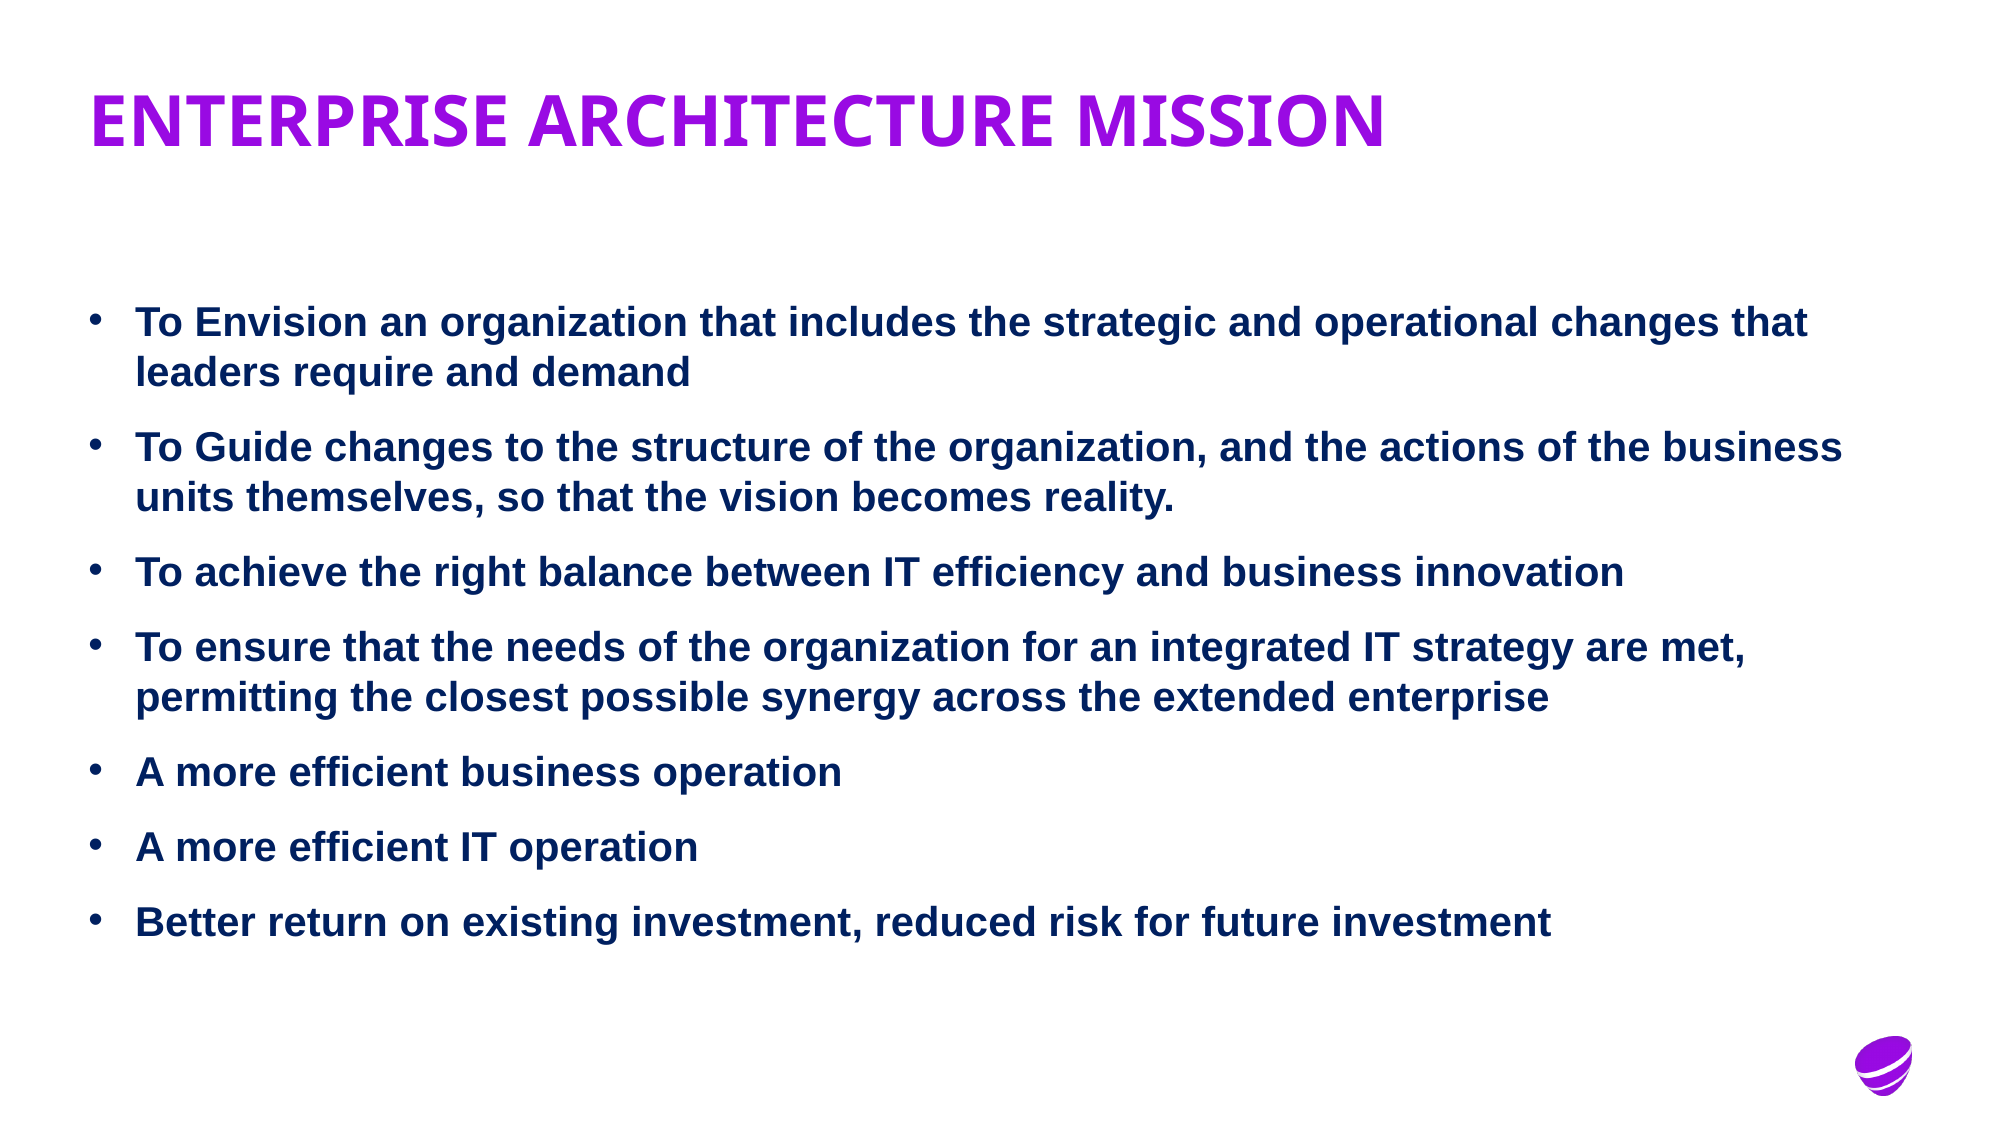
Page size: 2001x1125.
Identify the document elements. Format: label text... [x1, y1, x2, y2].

picture [1855, 1036, 1912, 1096]
list To Envision an organization that includes the strategic and operational changes that leaders require and demand To Guide changes to the structure of the organization, and the actions of the business units themselves, so that the vision becomes reality. To achieve the right balance between IT efficiency and business innovation To ensure that the needs of the organization for an integrated IT strategy are met, permitting the closest possible synergy across the extended enterprise A more efficient business operation A more efficient IT operation Better return on existing investment, reduced risk for future investment [88, 294, 1912, 978]
title Enterprise ArcHitecture Mission [88, 88, 1912, 266]
